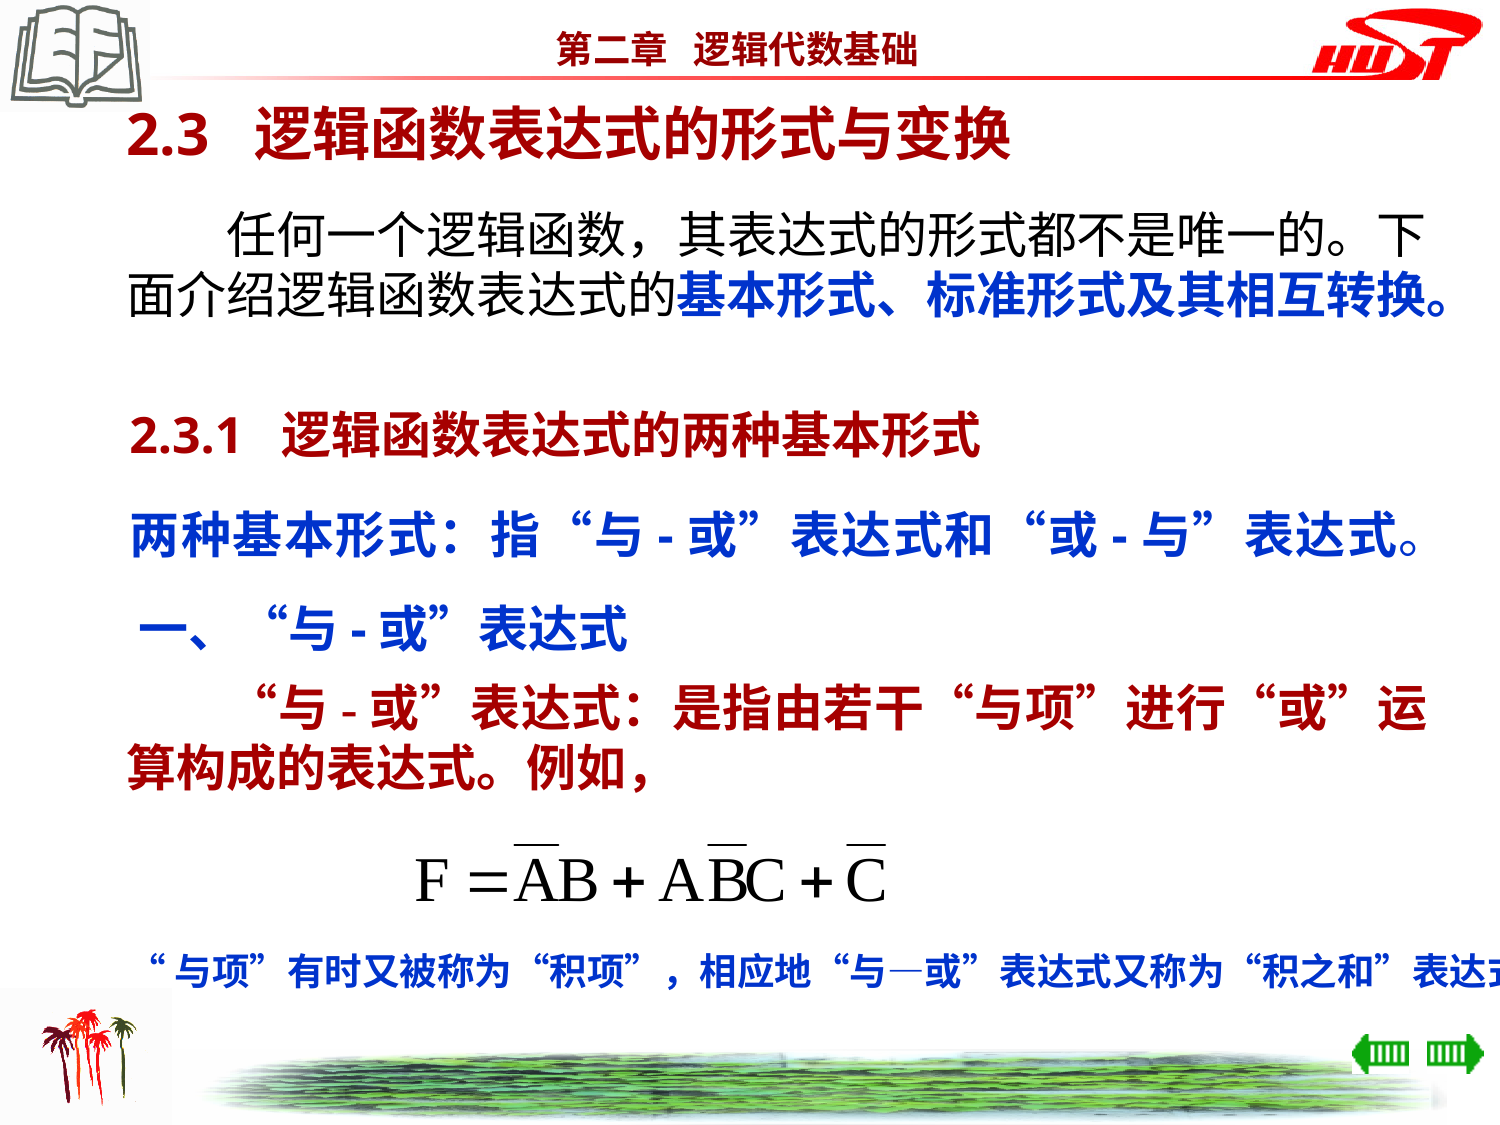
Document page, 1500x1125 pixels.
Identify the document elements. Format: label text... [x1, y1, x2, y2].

text_box 任何一个逻辑函数，其表达式的形式都不是唯一的。下面介绍逻辑函数表达式的基本形式、标准形式及其相互转换。 [112, 196, 1445, 392]
picture [0, 988, 1484, 1125]
text_box 两种基本形式：指“与-或”表达式和“或-与”表达式。 [88, 496, 1414, 631]
picture [0, 0, 1483, 112]
text_box “与项”有时又被称为“积项”，相应地“与—或”表达式又称为“积之和”表达式。 [113, 940, 1500, 1001]
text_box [407, 834, 896, 914]
text_box 2.3.1 逻辑函数表达式的两种基本形式 [114, 396, 1165, 471]
text_box “与-或”表达式：是指由若干“与项”进行“或”运算构成的表达式。例如， [112, 668, 1443, 804]
text_box 2.3 逻辑函数表达式的形式与变换 [112, 90, 1150, 175]
text_box 一、“与-或”表达式 [123, 590, 957, 666]
